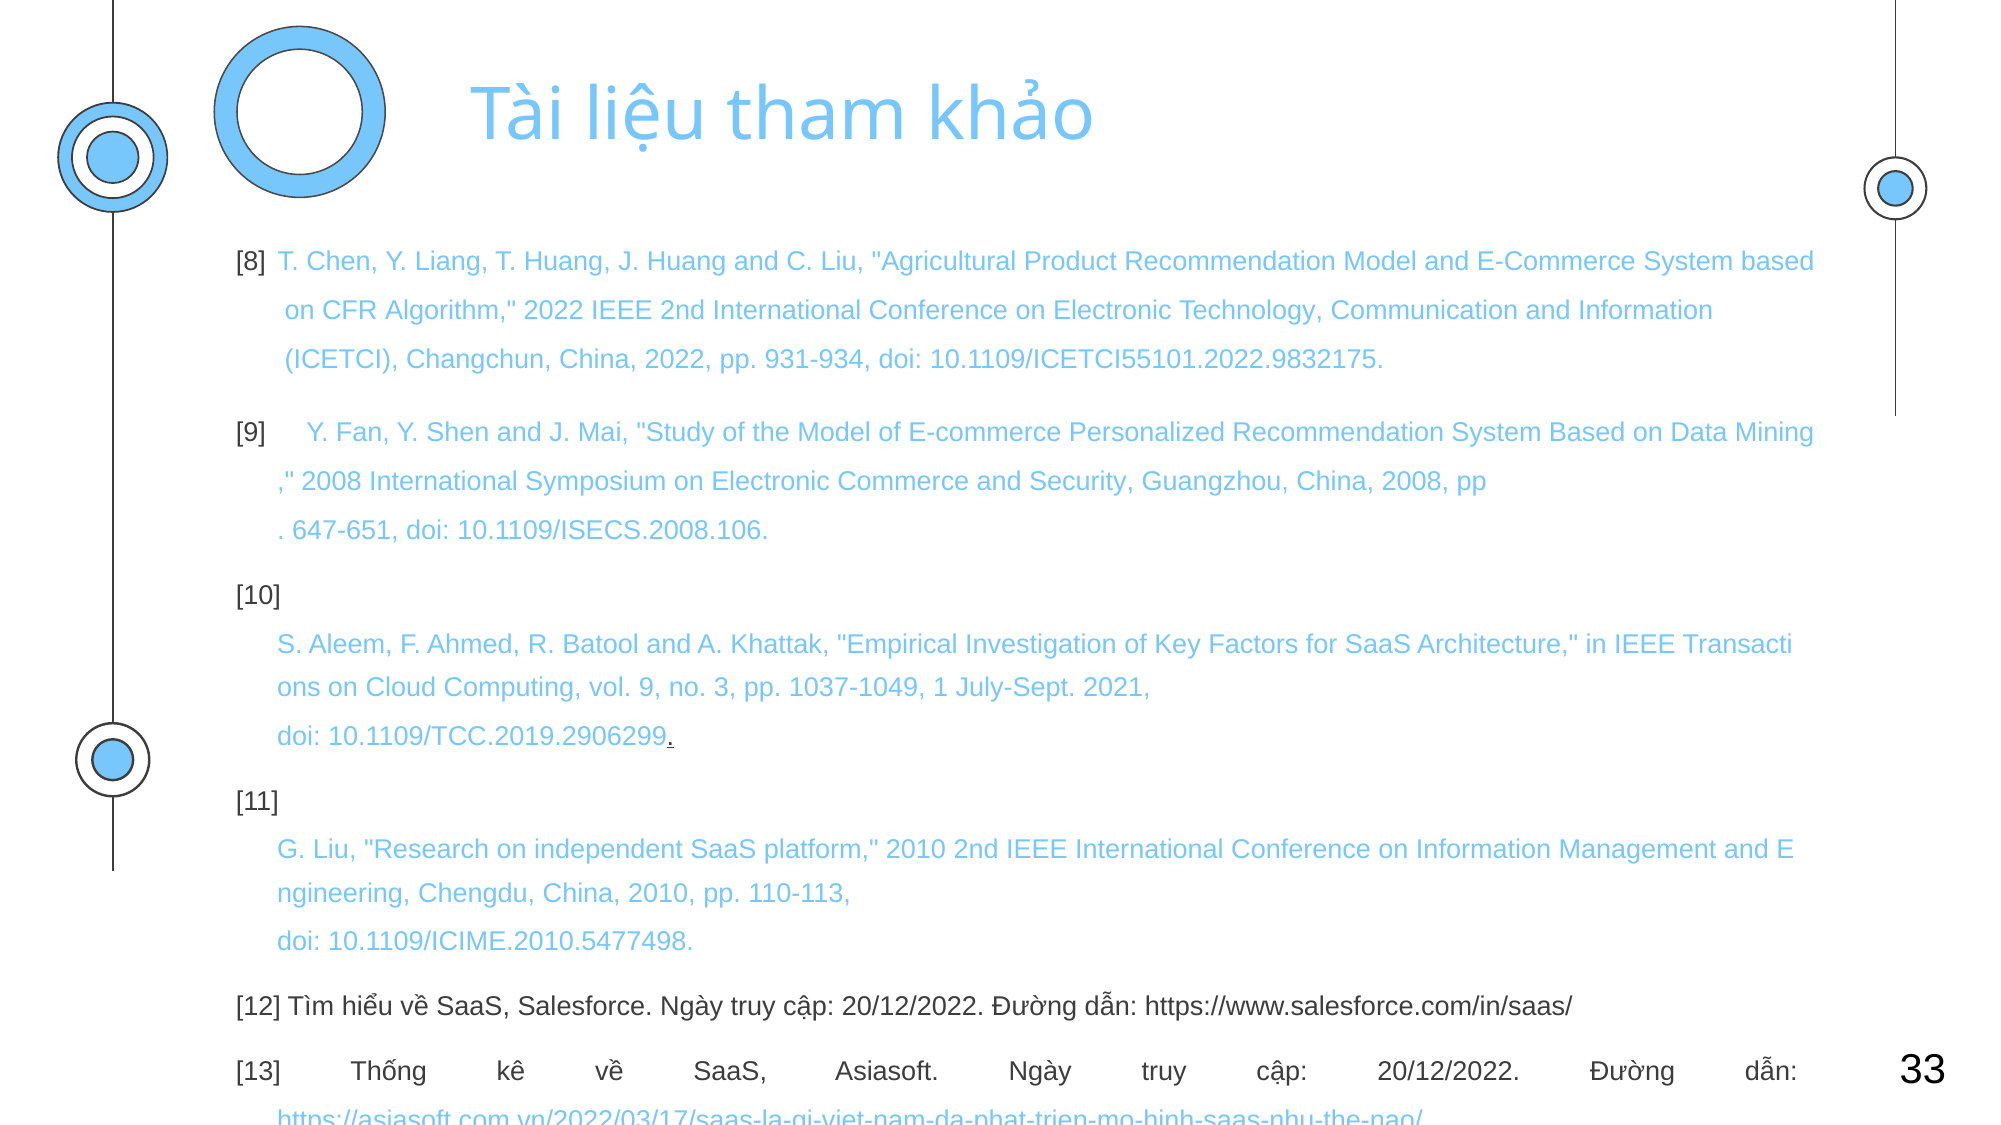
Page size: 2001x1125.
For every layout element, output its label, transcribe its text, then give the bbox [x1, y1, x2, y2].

title Tài liệu tham khảo [450, 46, 1660, 178]
text_box 33 [1879, 1021, 1980, 1101]
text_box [213, 26, 386, 198]
text_box [208, 21, 389, 30]
text_box [8] T. Chen, Y. Liang, T. Huang, J. Huang and C. Liu, "Agricultural Product Recommendation Model and E-Commerce System based on CFR Algorithm," 2022 IEEE 2nd International Conference on Electronic Technology, Communication and Information (ICETCI), Changchun, China, 2022, pp. 931-934, doi: 10.1109/ICETCI55101.2022.9832175. [9] Y. Fan, Y. Shen and J. Mai, "Study of the Model of E-commerce Personalized Recommendation System Based on Data Mining," 2008 International Symposium on Electronic Commerce and Security, Guangzhou, China, 2008, pp. 647-651, doi: 10.1109/ISECS.2008.106. [10] S. Aleem, F. Ahmed, R. Batool and A. Khattak, "Empirical Investigation of Key Factors for SaaS Architecture," in IEEE Transactions on Cloud Computing, vol. 9, no. 3, pp. 1037-1049, 1 July-Sept. 2021, doi: 10.1109/TCC.2019.2906299. [11] G. Liu, "Research on independent SaaS platform," 2010 2nd IEEE International Conference on Information Management and Engineering, Chengdu, China, 2010, pp. 110-113, doi: 10.1109/ICIME.2010.5477498. [12] Tìm hiểu về SaaS, Salesforce. Ngày truy cập: 20/12/2022. Đường dẫn: https://www.salesforce.com/in/saas/ [13] Thống kê về SaaS, Asiasoft. Ngày truy cập: 20/12/2022. Đường dẫn: https://asiasoft.com.vn/2022/03/17/saas-la-gi-viet-nam-da-phat-trien-mo-hinh-saas-nhu-the-nao/ [14] Das, Debashis & Sahoo, Laxman & Datta, Sujoy. (2017). A Survey on Recommendation System. International Journal of Computer Applications. 160. 6-10. 10.5120/ijca2017913081. [209, 220, 1829, 1125]
